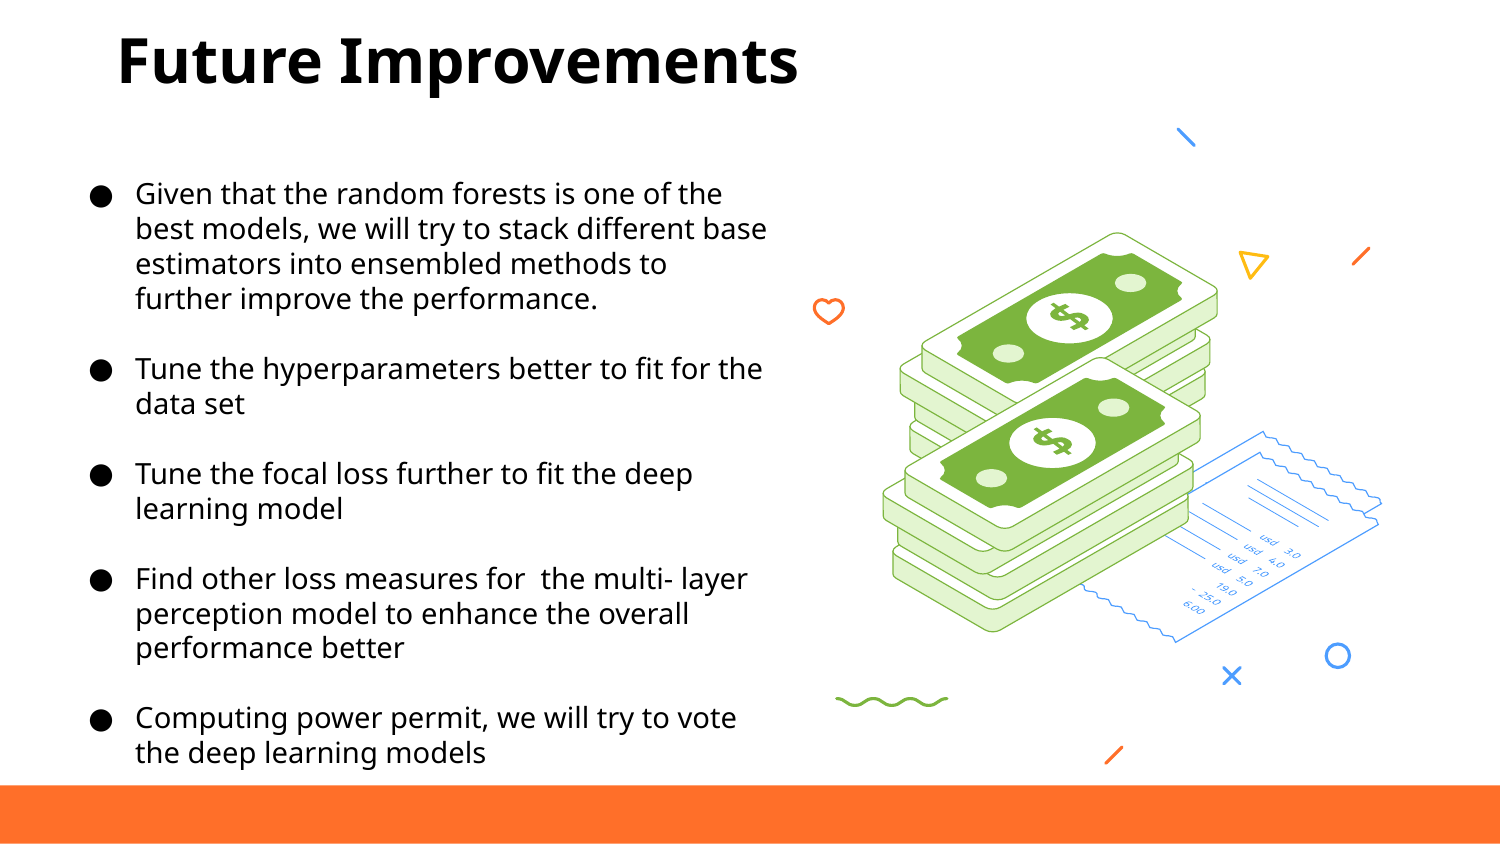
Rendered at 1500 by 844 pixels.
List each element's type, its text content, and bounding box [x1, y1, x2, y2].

list Given that the random forests is one of the best models, we will try to stack different base estimators into ensembled methods to further improve the performance. Tune the hyperparameters better to fit for the data set Tune the focal loss further to fit the deep learning model Find other loss measures for the multi- layer perception model to enhance the overall performance better Computing power permit, we will try to vote the deep learning models [73, 125, 786, 776]
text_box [881, 232, 1383, 643]
title Future Improvements [100, 11, 1365, 106]
